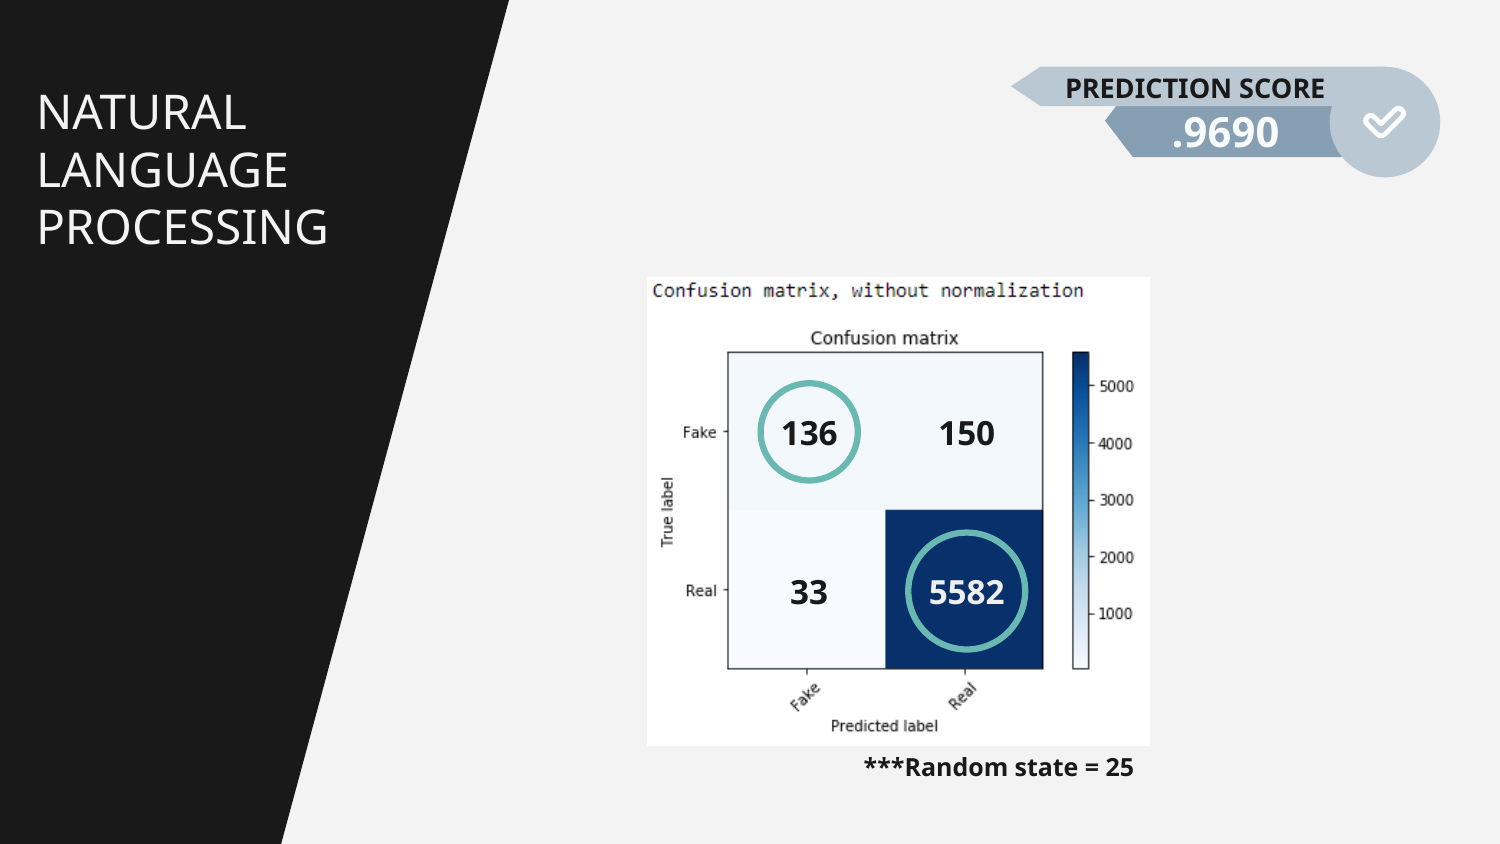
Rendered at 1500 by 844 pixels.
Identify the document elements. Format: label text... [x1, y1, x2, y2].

title ***Random state = 25 [837, 753, 1150, 788]
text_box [1341, 78, 1428, 166]
picture [647, 277, 1150, 746]
title NATURAL LANGUAGE PROCESSING [21, 66, 524, 403]
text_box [1010, 66, 1441, 178]
